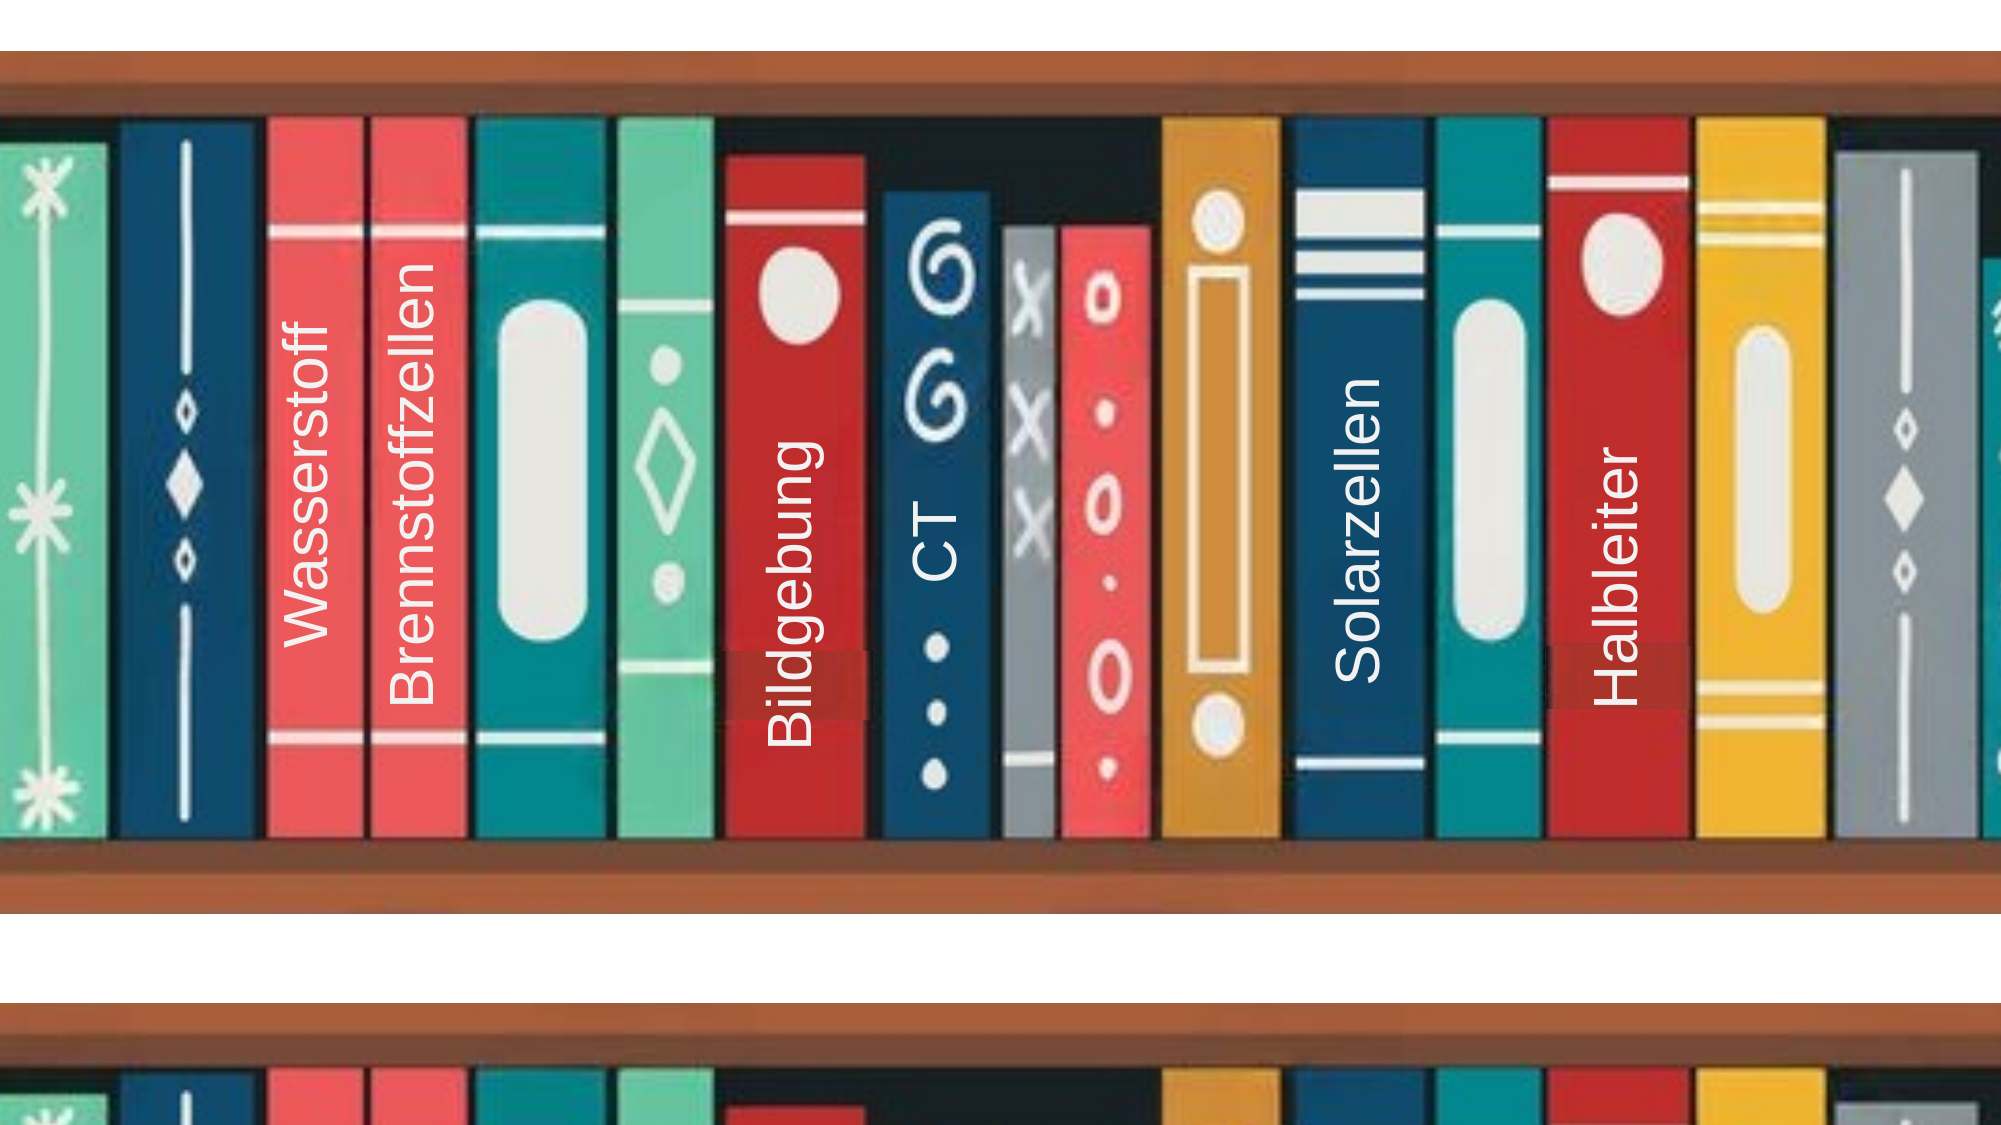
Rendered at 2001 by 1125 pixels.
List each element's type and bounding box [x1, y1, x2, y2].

picture [0, 51, 2001, 914]
picture [0, 1003, 2001, 1125]
